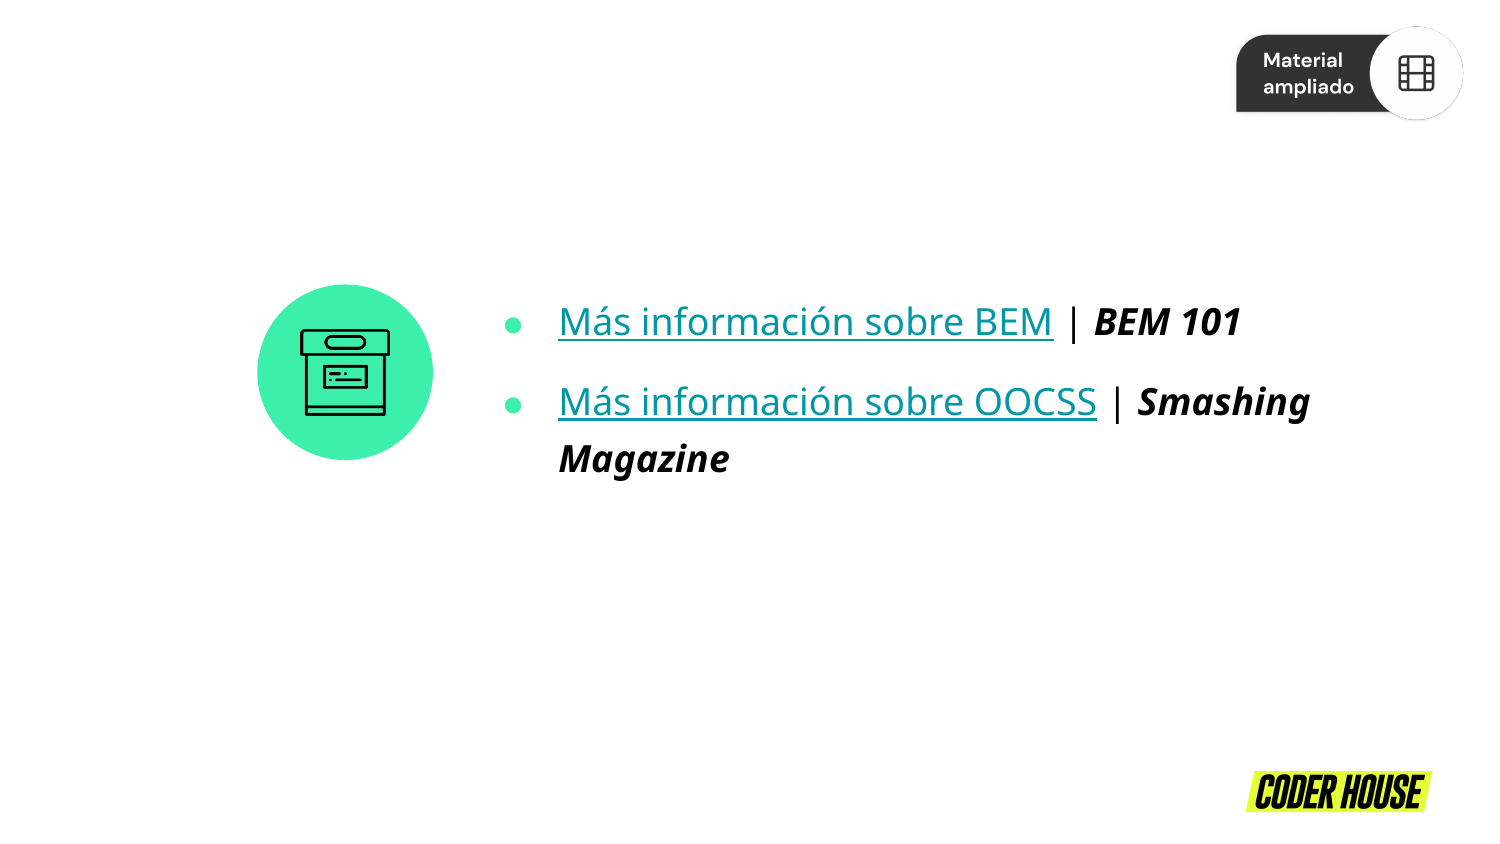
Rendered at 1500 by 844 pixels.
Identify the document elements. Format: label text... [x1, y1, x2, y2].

picture [1215, 20, 1485, 127]
picture [300, 327, 391, 418]
text_box Más información sobre BEM | BEM 101 Más información sobre OOCSS | Smashing Magazine [468, 284, 1406, 560]
text_box [257, 284, 433, 461]
picture [1241, 764, 1437, 819]
